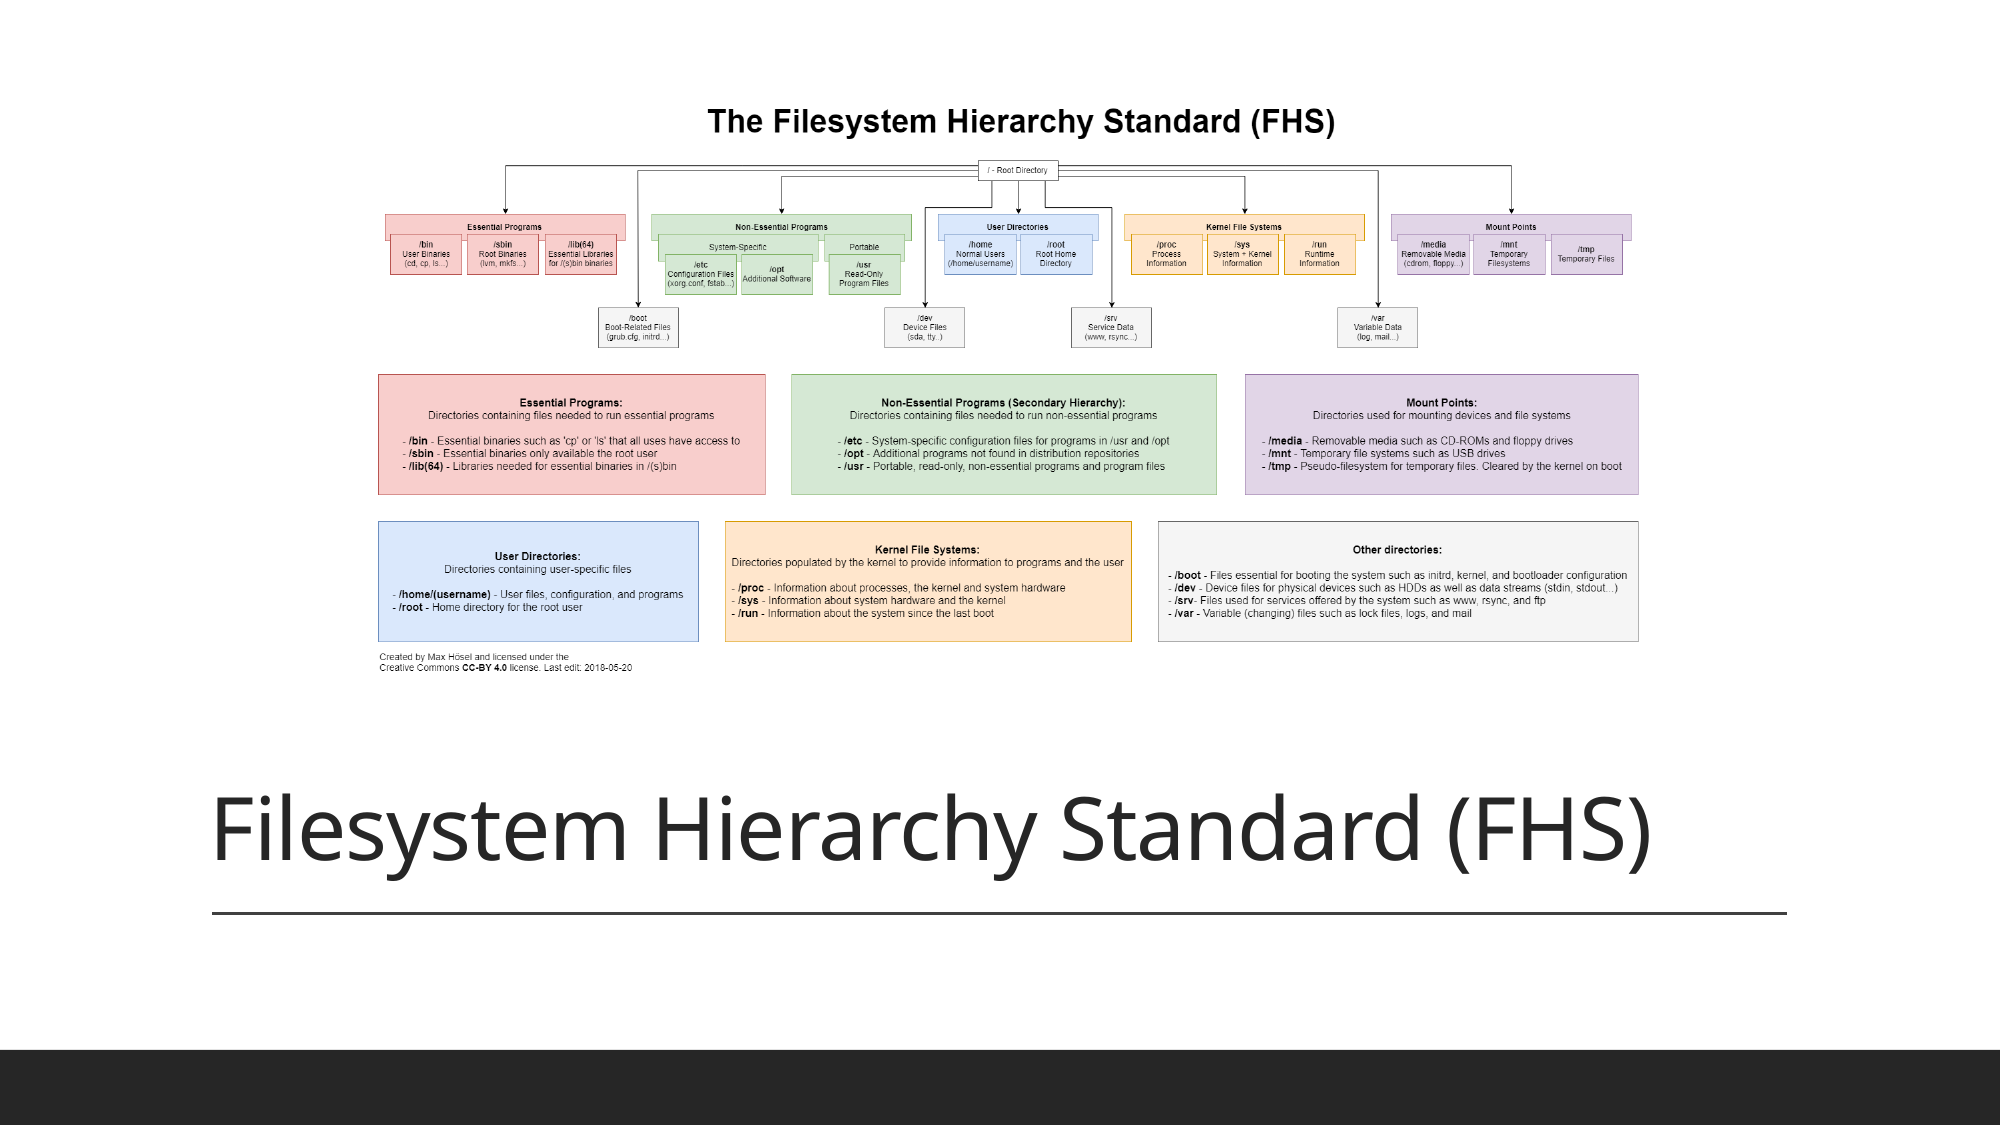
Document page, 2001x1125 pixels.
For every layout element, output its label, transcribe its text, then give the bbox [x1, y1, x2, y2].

text_box [0, 1049, 2000, 1125]
text_box [0, 0, 2000, 1049]
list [377, 102, 1639, 677]
title Filesystem Hierarchy Standard (FHS) [194, 717, 1806, 887]
